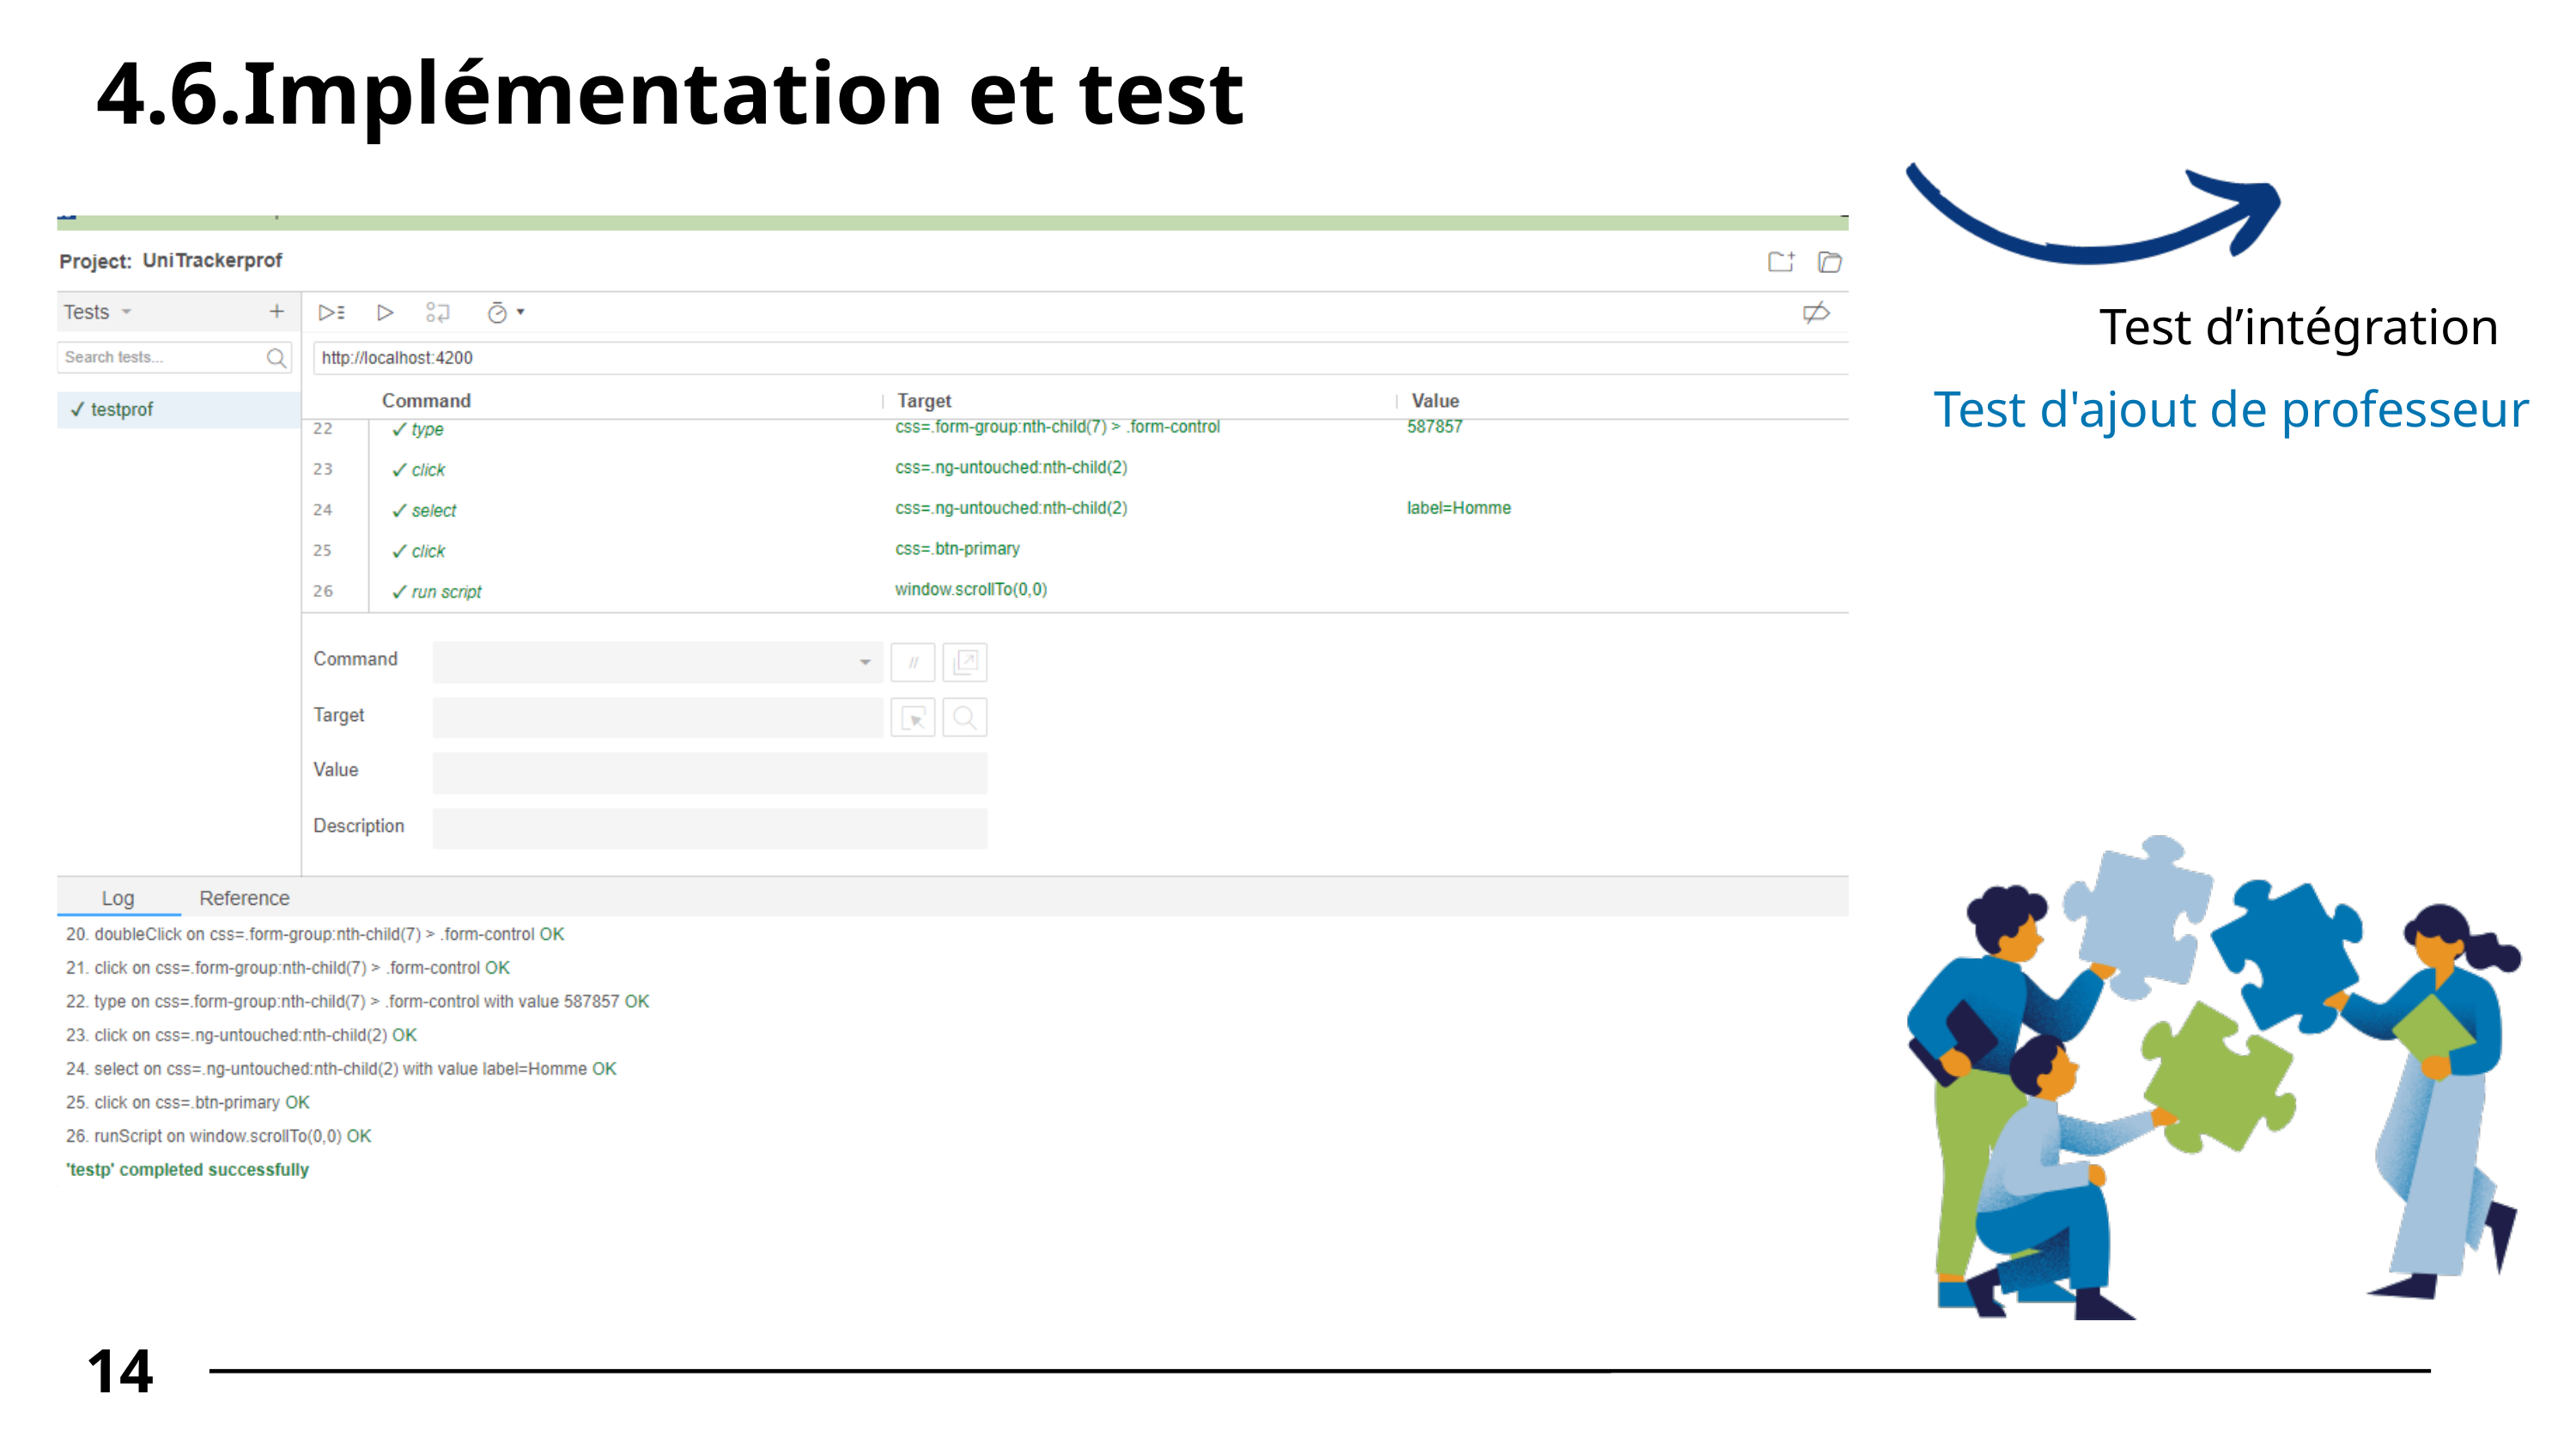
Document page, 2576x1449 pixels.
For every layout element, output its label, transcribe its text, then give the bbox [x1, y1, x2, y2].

text_box Test d’intégration [2094, 285, 2519, 355]
text_box 14 [30, 1320, 210, 1405]
text_box [57, 215, 1850, 1187]
text_box 4.6.Implémentation et test [96, 47, 1400, 142]
text_box Test d'ajout de professeur [1902, 368, 2576, 438]
text_box [1905, 162, 2285, 270]
text_box [1906, 834, 2523, 1320]
